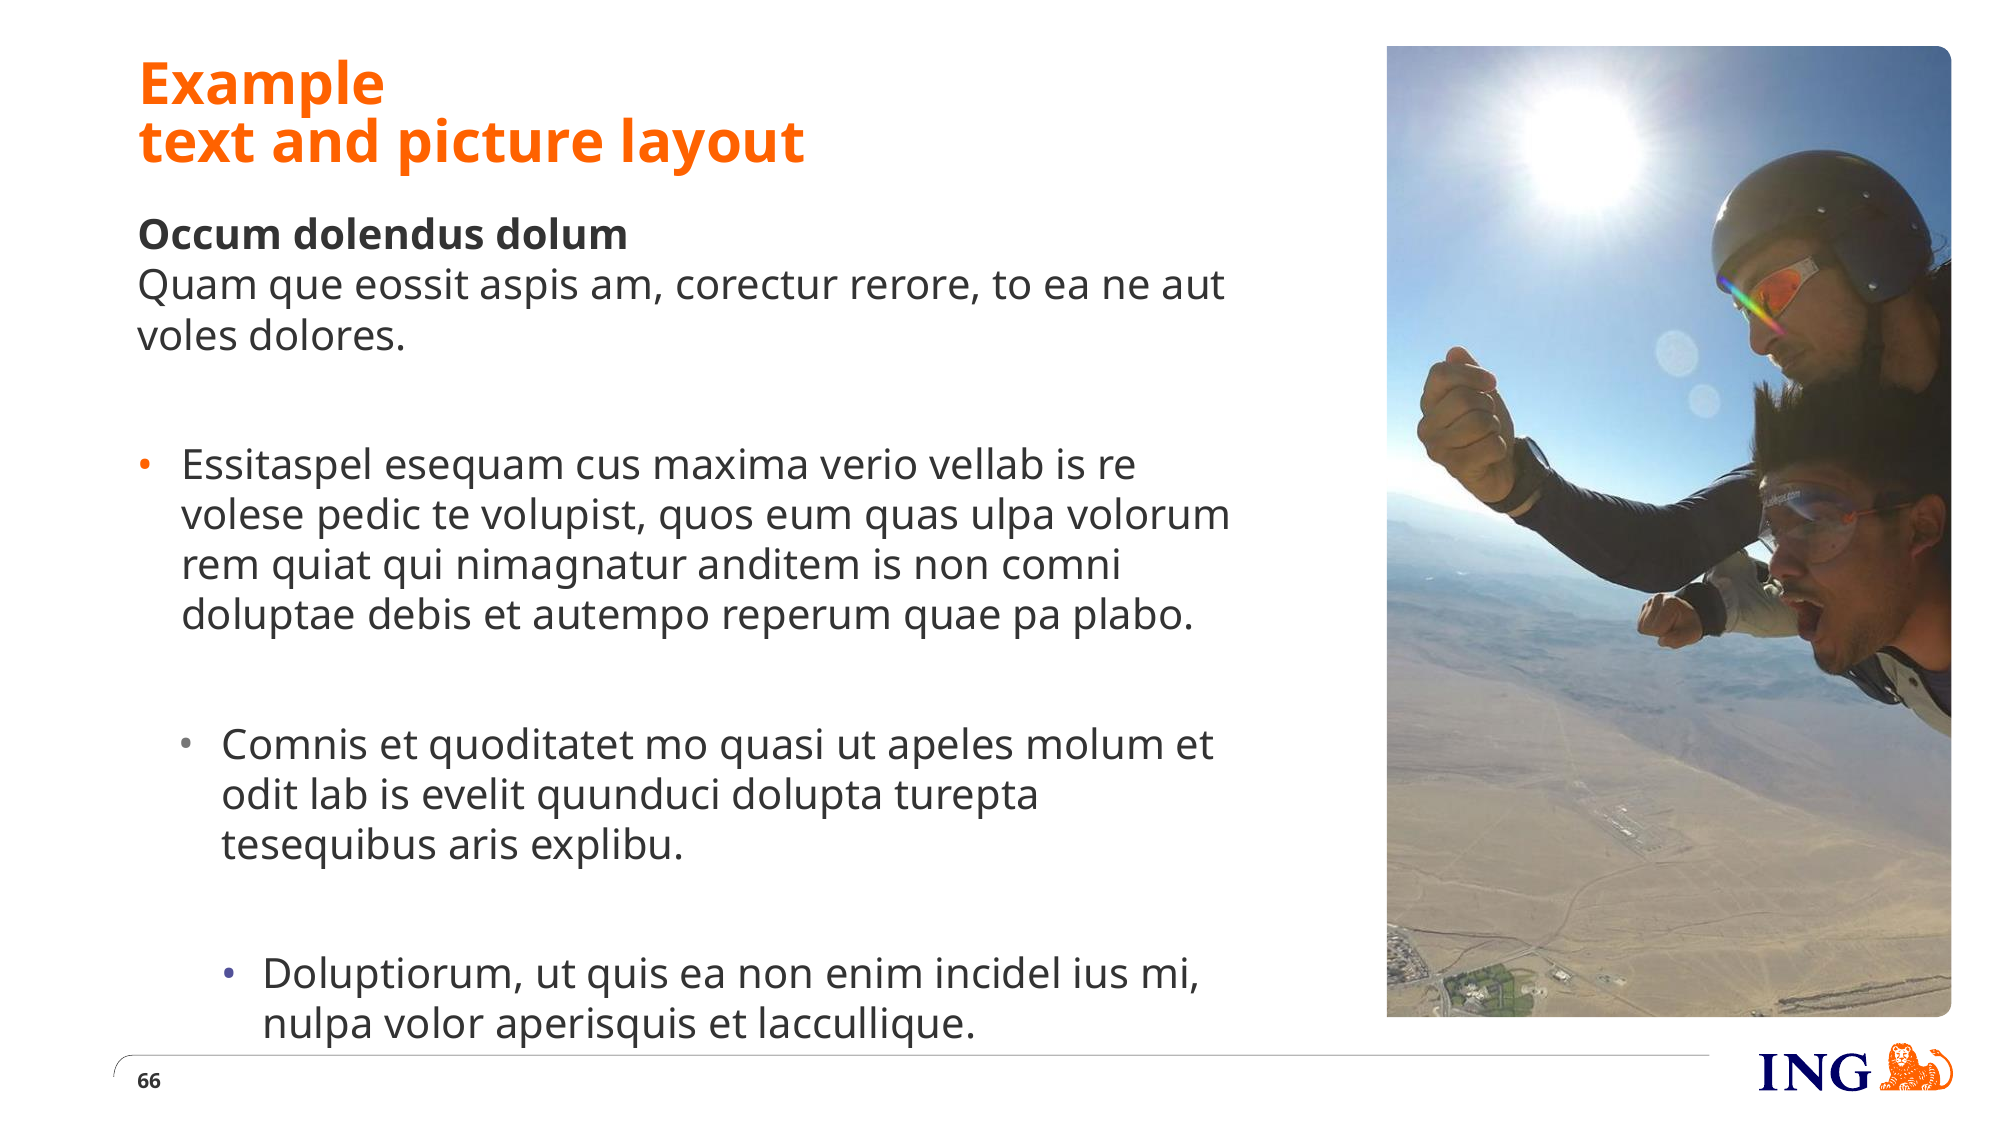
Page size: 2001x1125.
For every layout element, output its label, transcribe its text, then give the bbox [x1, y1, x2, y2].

slide_number 66 [137, 1066, 219, 1097]
picture [1386, 46, 1952, 1018]
title Example text and picture layout [138, 46, 1251, 187]
list Occum dolendus dolum Quam que eossit aspis am, corectur rerore, to ea ne aut voles dolores. Essitaspel esequam cus maxima verio vellab is re volese pedic te volupist, quos eum quas ulpa volorum rem quiat qui nimagnatur anditem is non comni doluptae debis et autempo reperum quae pa plabo. Comnis et quoditatet mo quasi ut apeles molum et odit lab is evelit quunduci dolupta turepta tesequibus aris explibu. Doluptiorum, ut quis ea non enim incidel ius mi, nulpa volor aperisquis et laccullique. [137, 208, 1251, 1025]
